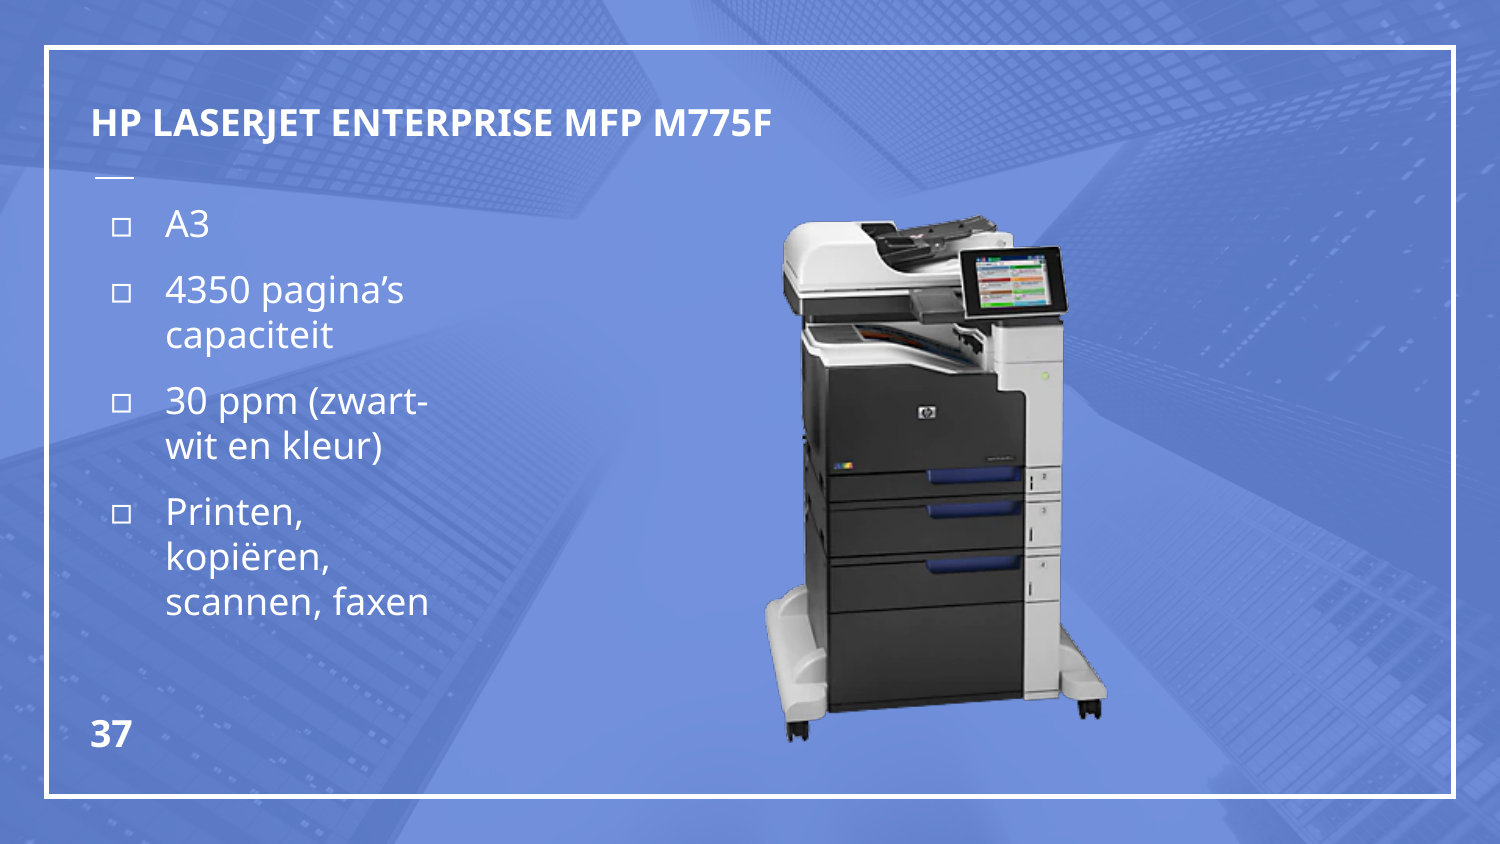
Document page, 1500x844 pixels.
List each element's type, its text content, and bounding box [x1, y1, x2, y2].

slide_number 37 [75, 687, 165, 777]
list A3 4350 pagina’s capaciteit 30 ppm (zwart-wit en kleur) Printen, kopiëren, scannen, faxen [75, 185, 483, 652]
title HP LASERJET ENTERPRISE MFP M775F [75, 83, 1389, 218]
picture [566, 200, 1308, 758]
